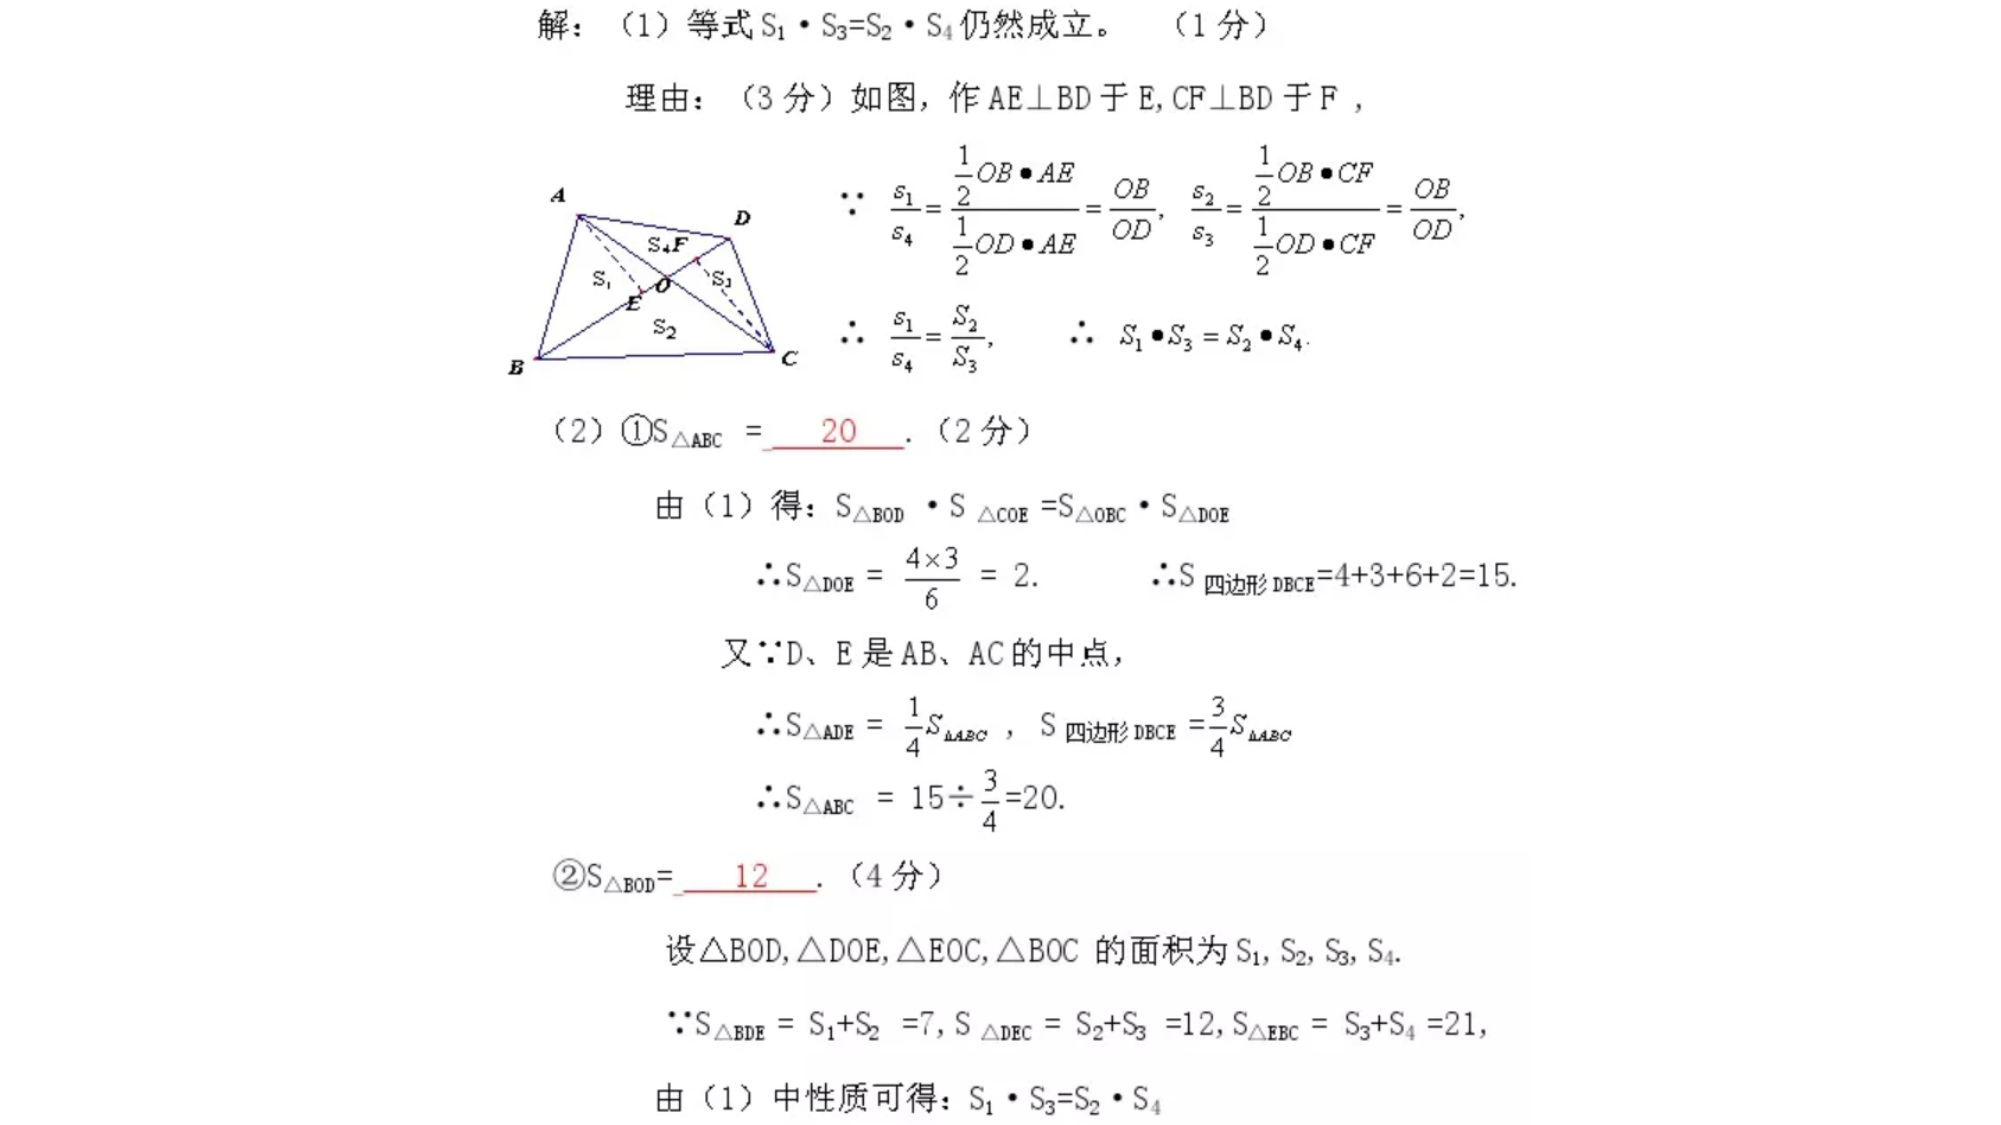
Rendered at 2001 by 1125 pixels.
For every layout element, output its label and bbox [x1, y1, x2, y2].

picture [468, 0, 1532, 1125]
